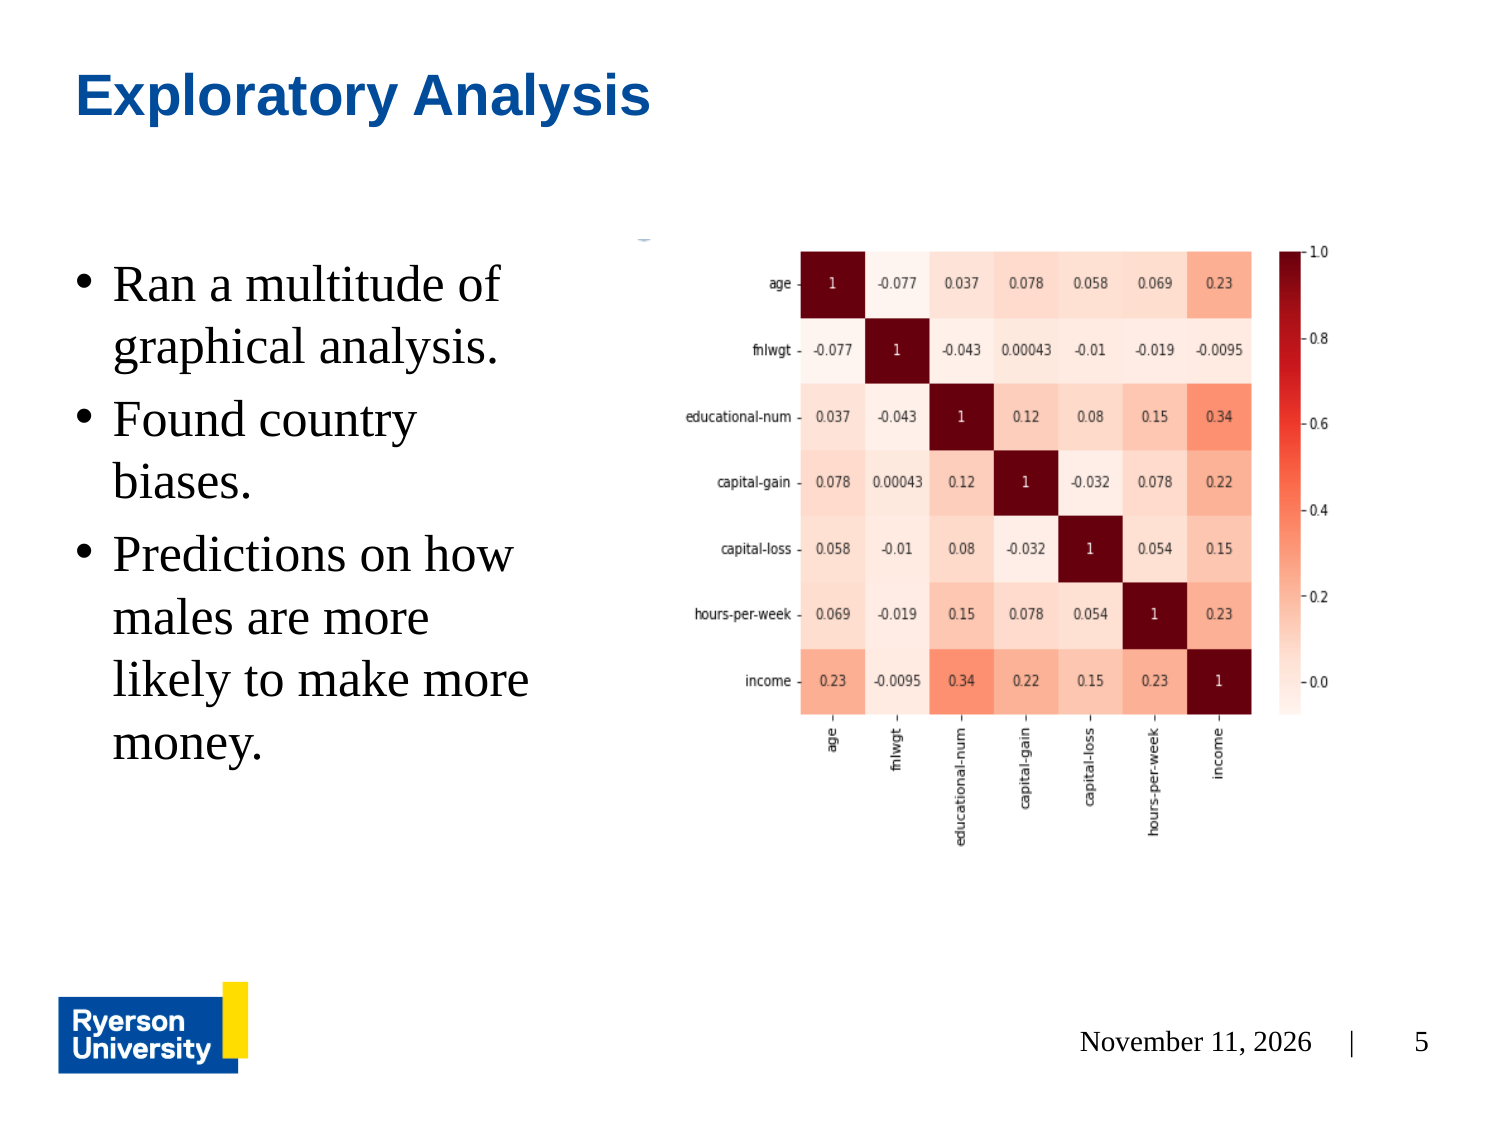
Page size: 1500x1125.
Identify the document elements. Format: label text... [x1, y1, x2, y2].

picture [0, 0, 1500, 1125]
list Ran a multitude of graphical analysis. Found country biases. Predictions on how males are more likely to make more money. [59, 241, 572, 935]
title Exploratory Analysis [59, 64, 1446, 240]
slide_number 5 [1336, 1009, 1445, 1070]
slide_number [963, 1009, 1336, 1070]
